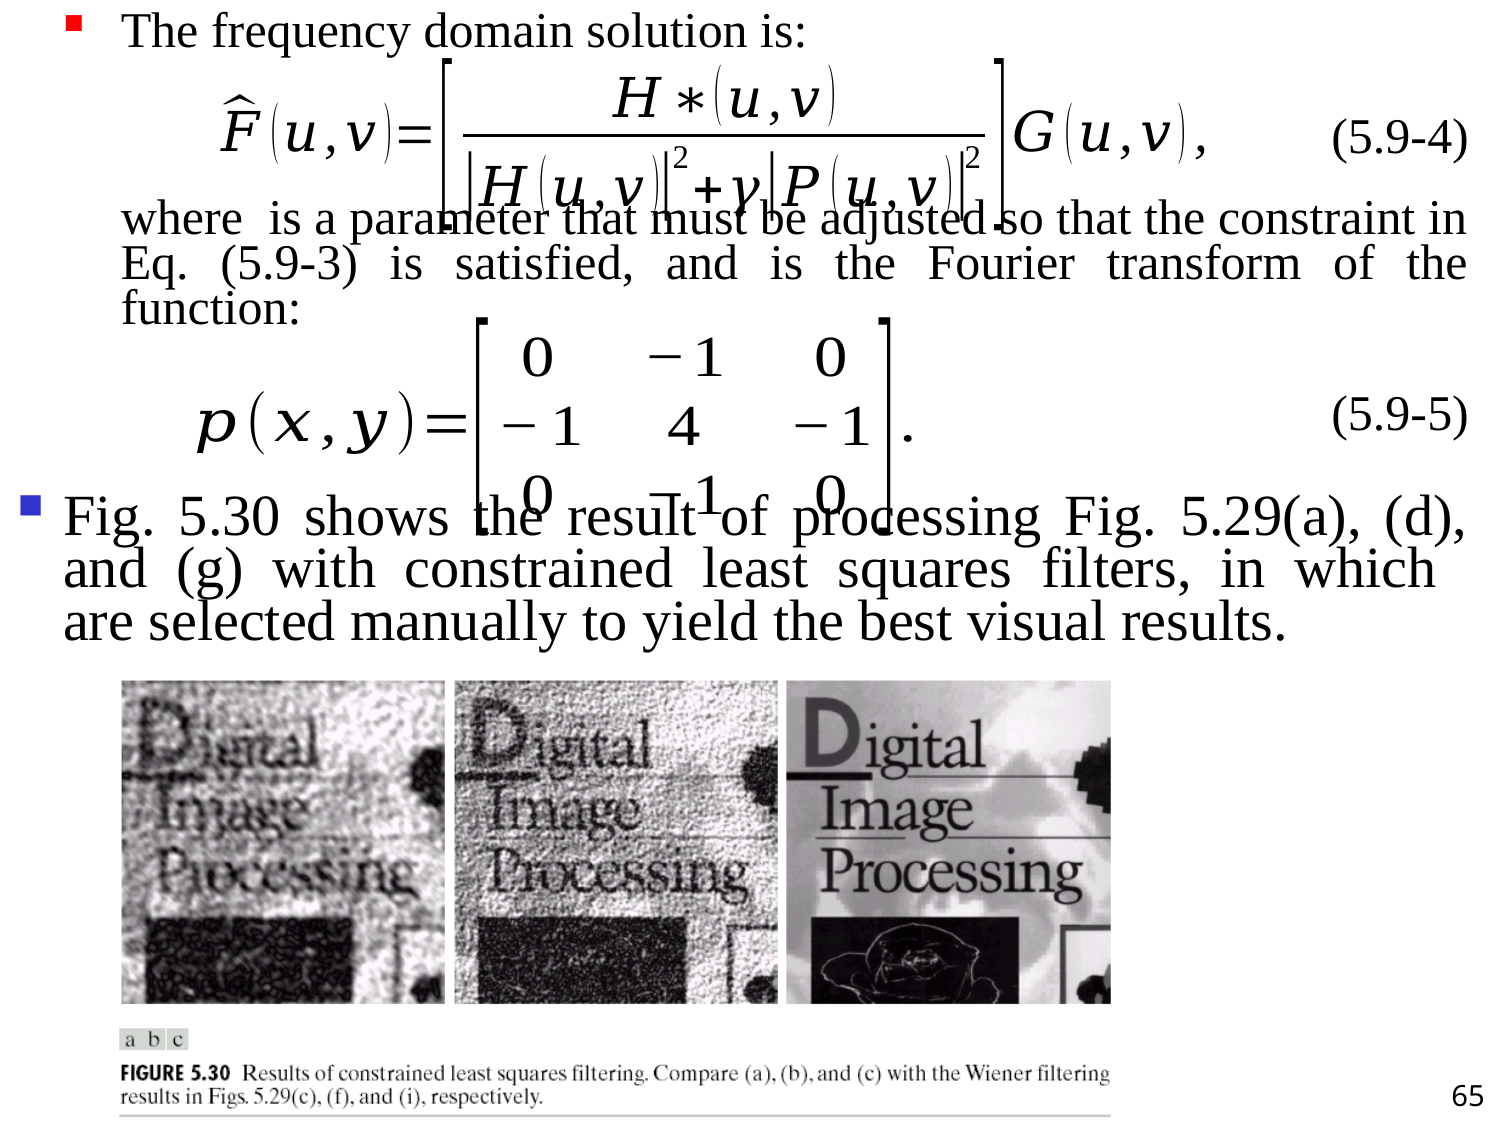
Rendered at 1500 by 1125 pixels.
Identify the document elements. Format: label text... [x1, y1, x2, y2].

slide_number 65 [1234, 1082, 1500, 1125]
picture [111, 676, 1117, 1122]
